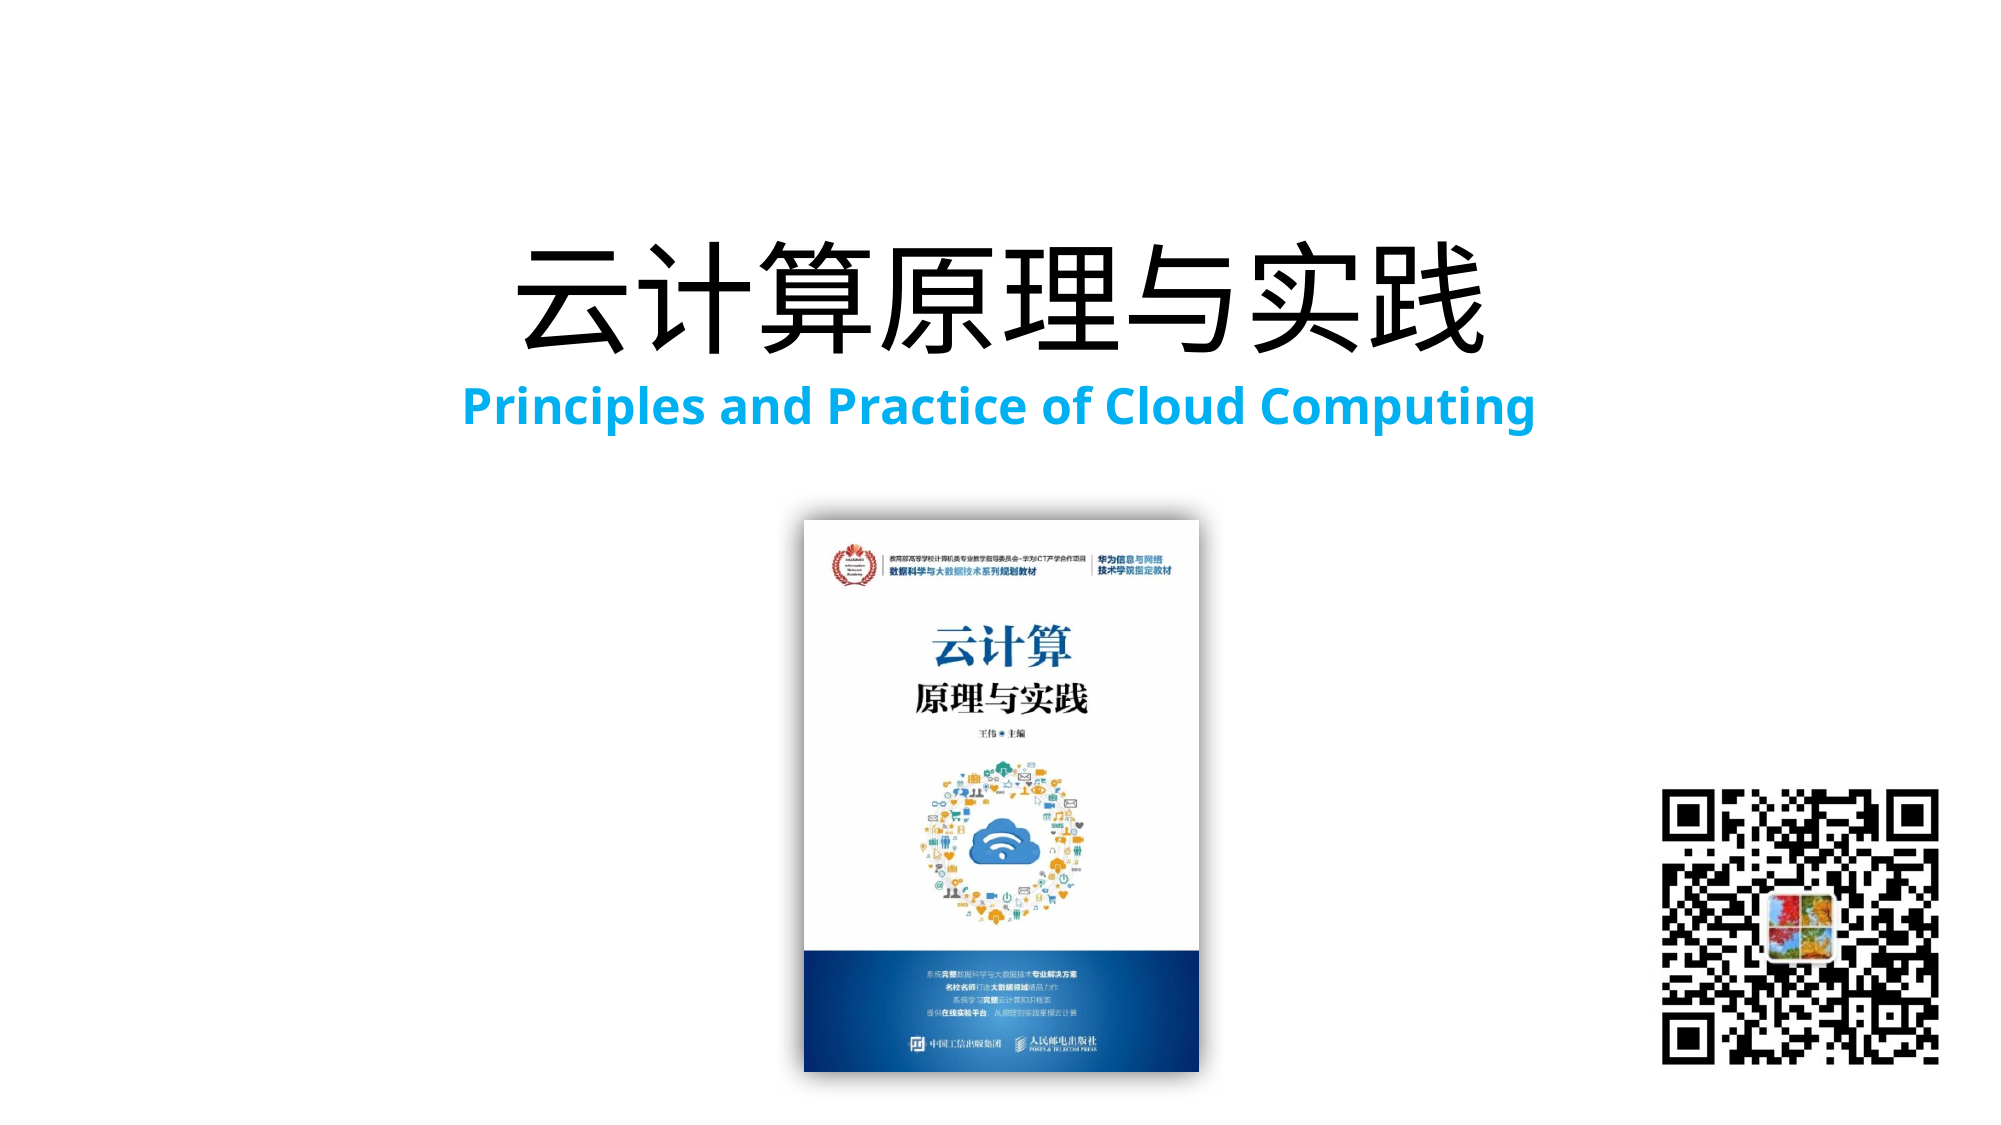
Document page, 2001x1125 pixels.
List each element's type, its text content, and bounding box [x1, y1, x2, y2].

picture [1640, 767, 1961, 1087]
picture [804, 520, 1199, 1073]
subtitle Principles and Practice of Cloud Computing [300, 373, 1700, 500]
title 云计算原理与实践 [126, 137, 1875, 379]
